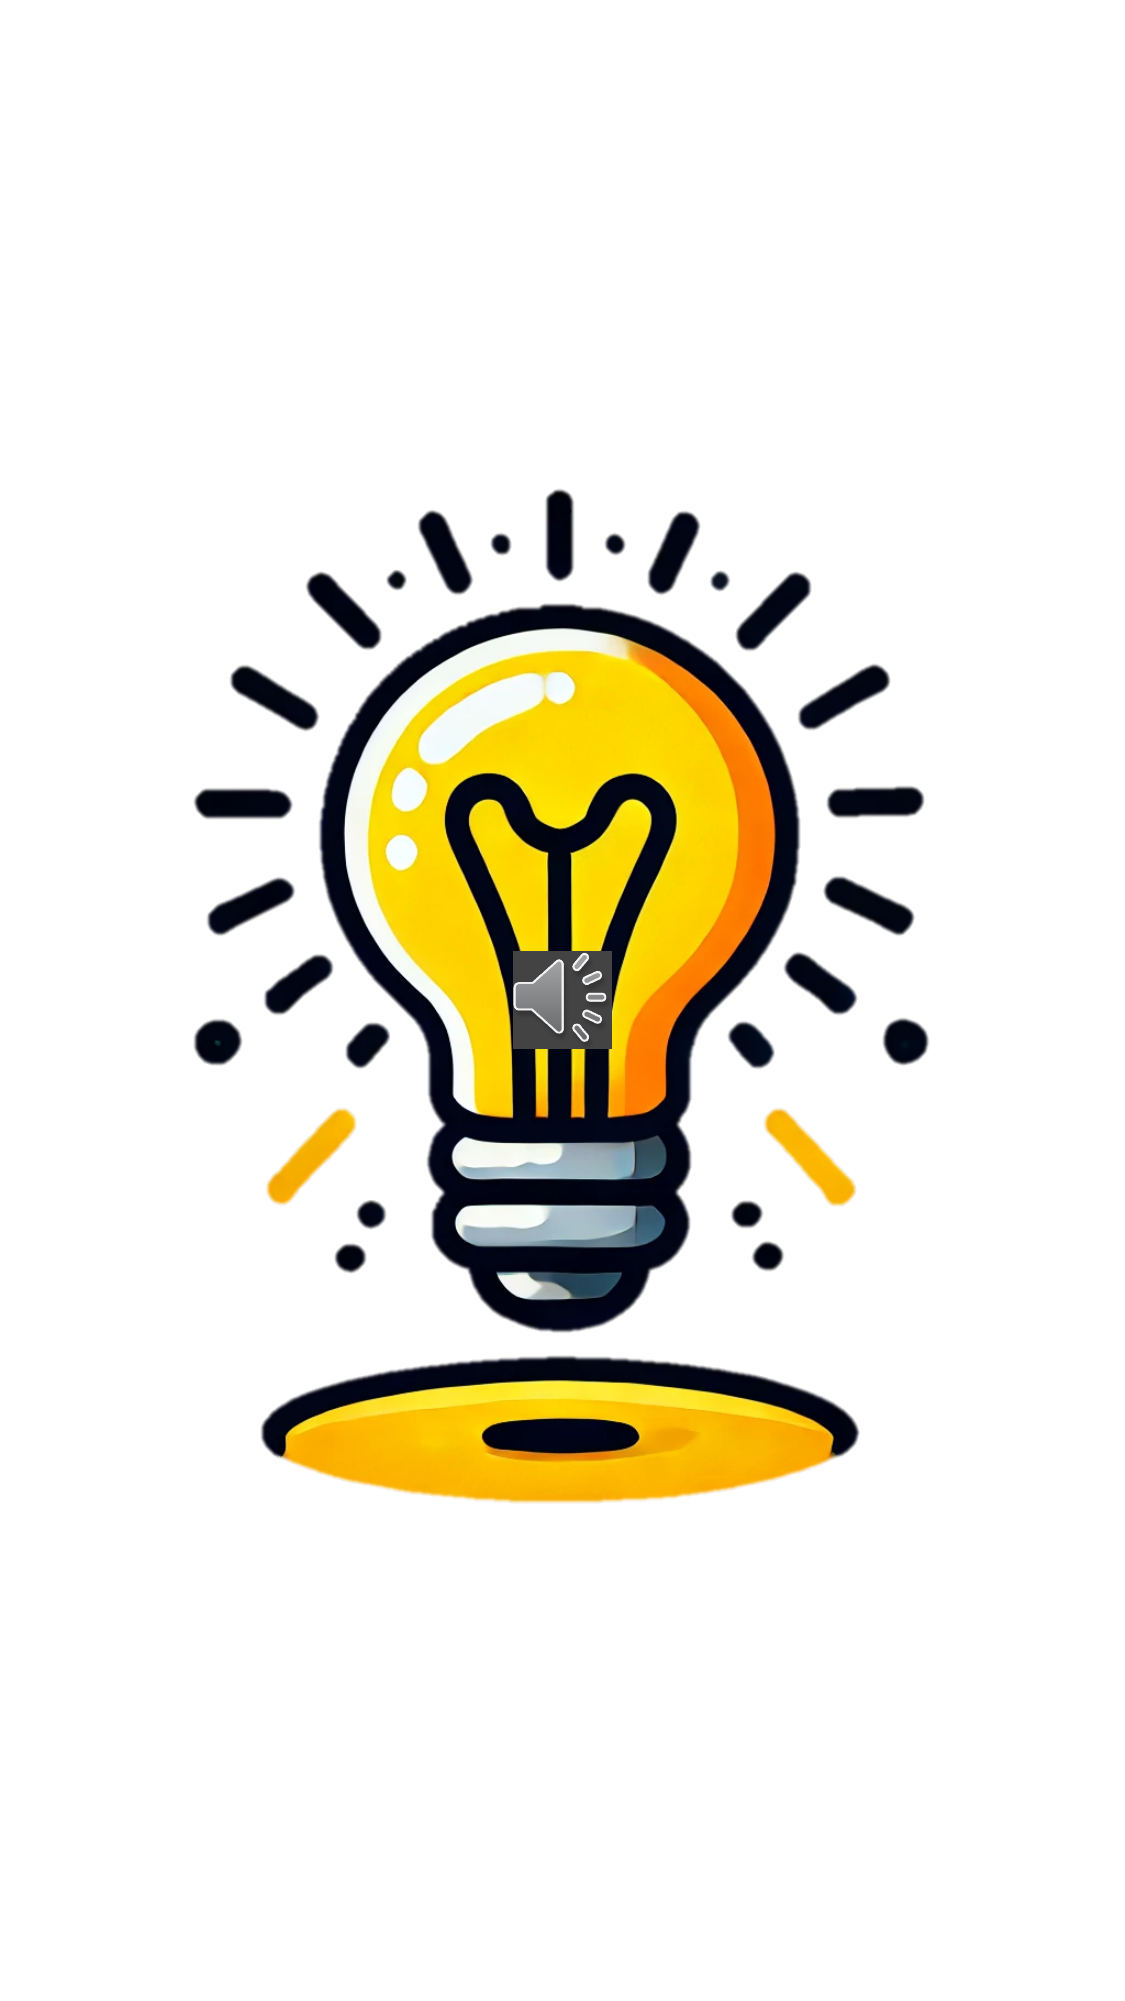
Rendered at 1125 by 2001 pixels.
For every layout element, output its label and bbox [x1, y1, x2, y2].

picture [0, 437, 1125, 1563]
